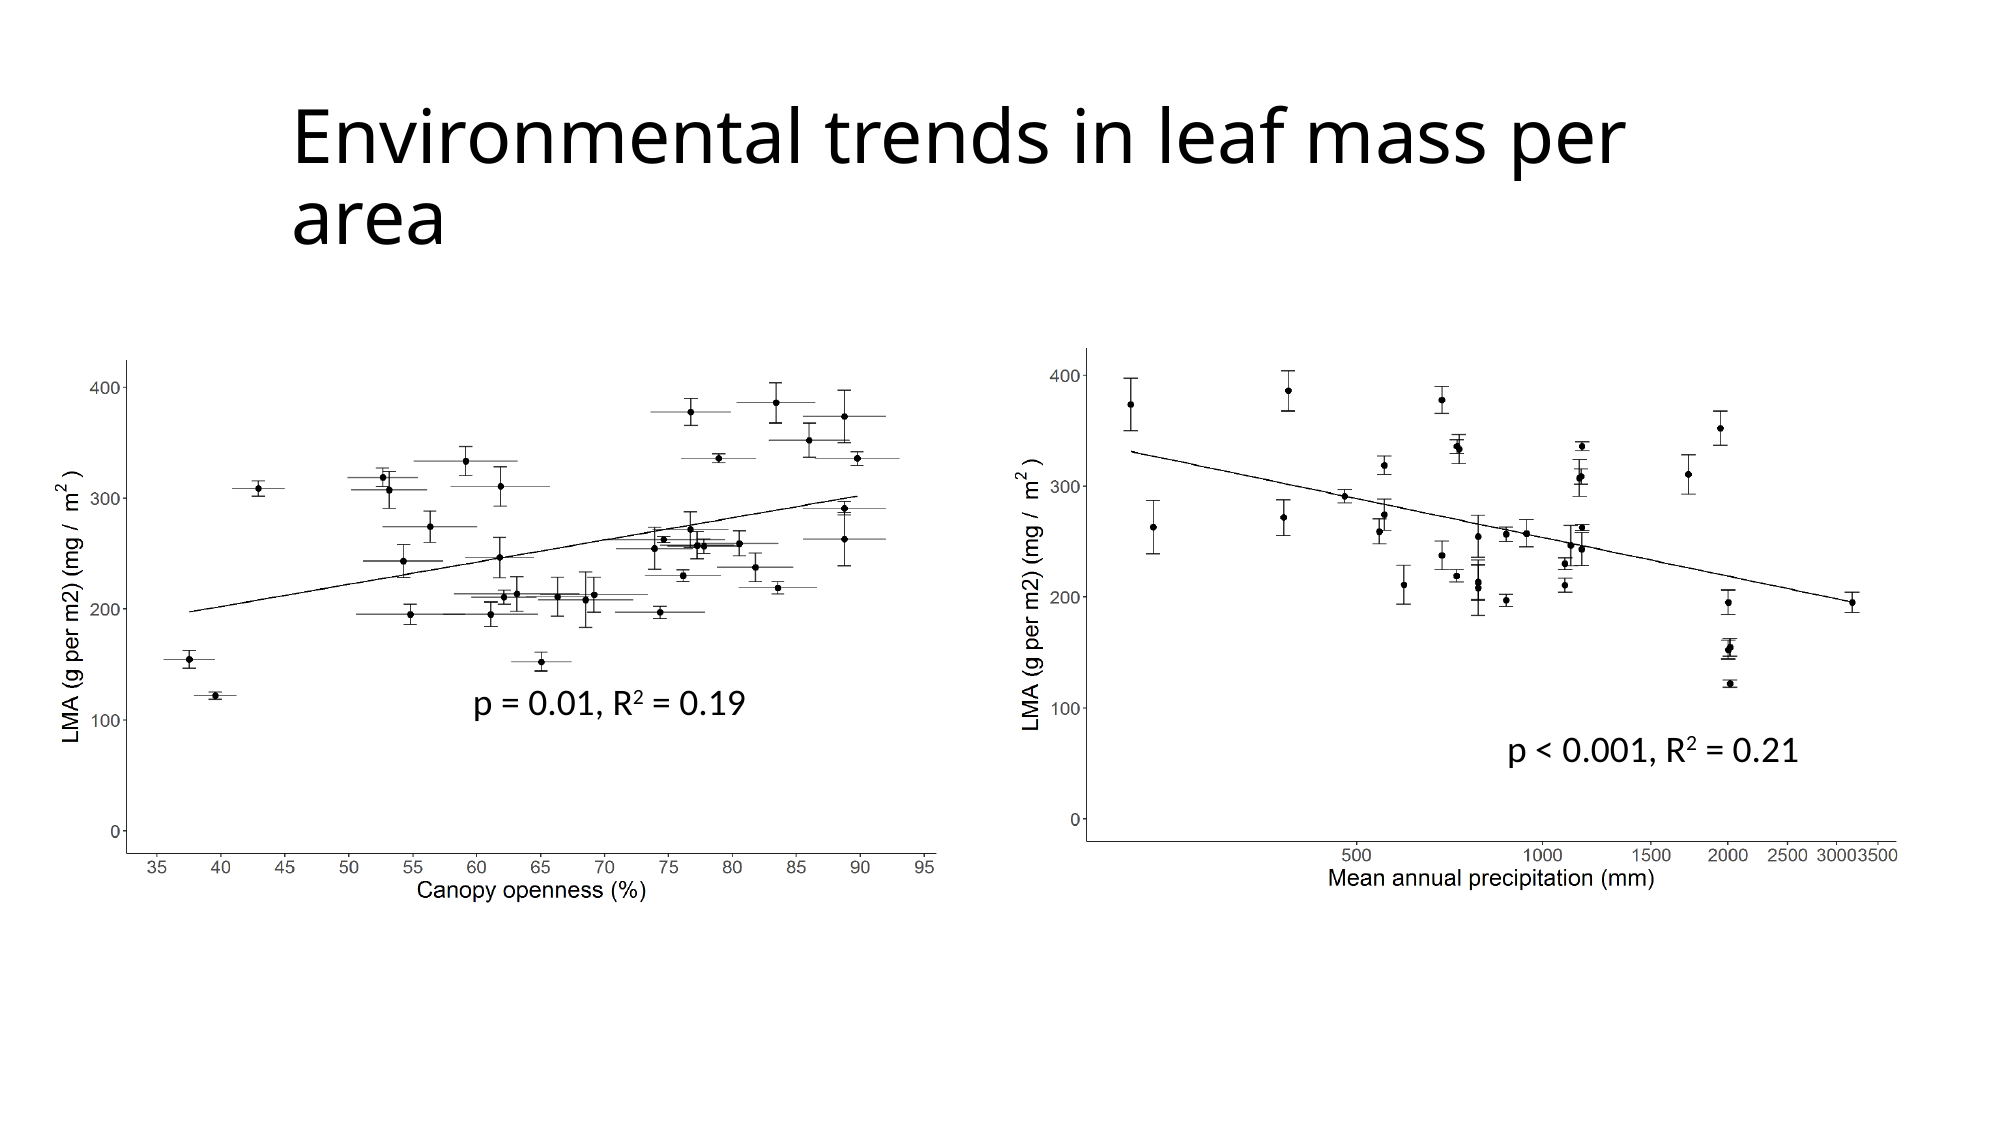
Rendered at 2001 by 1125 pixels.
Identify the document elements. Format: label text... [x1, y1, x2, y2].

title Environmental trends in leaf mass per area [276, 70, 1724, 289]
picture [1007, 341, 1903, 895]
picture [47, 353, 943, 907]
